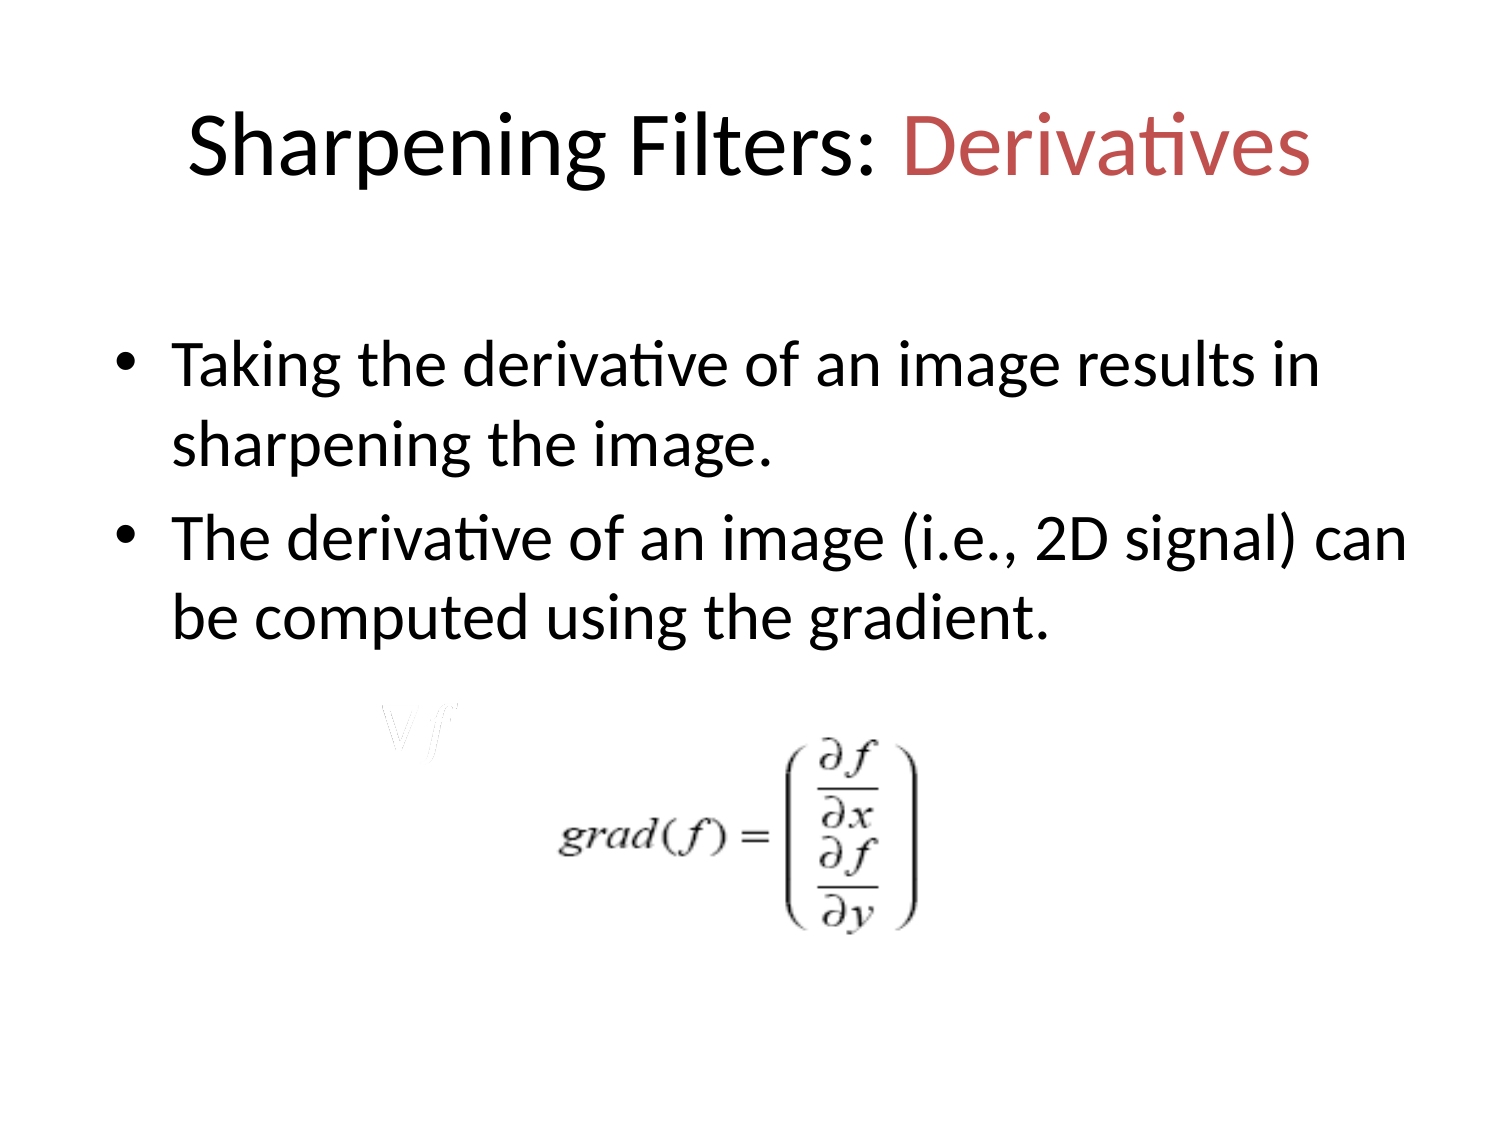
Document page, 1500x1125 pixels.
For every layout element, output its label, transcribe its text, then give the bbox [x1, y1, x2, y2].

title Sharpening Filters: Derivatives [75, 45, 1425, 233]
text_box [337, 678, 503, 774]
list Taking the derivative of an image results in sharpening the image. The derivative of an image (i.e., 2D signal) can be computed using the gradient. [99, 312, 1450, 988]
picture [538, 712, 977, 966]
